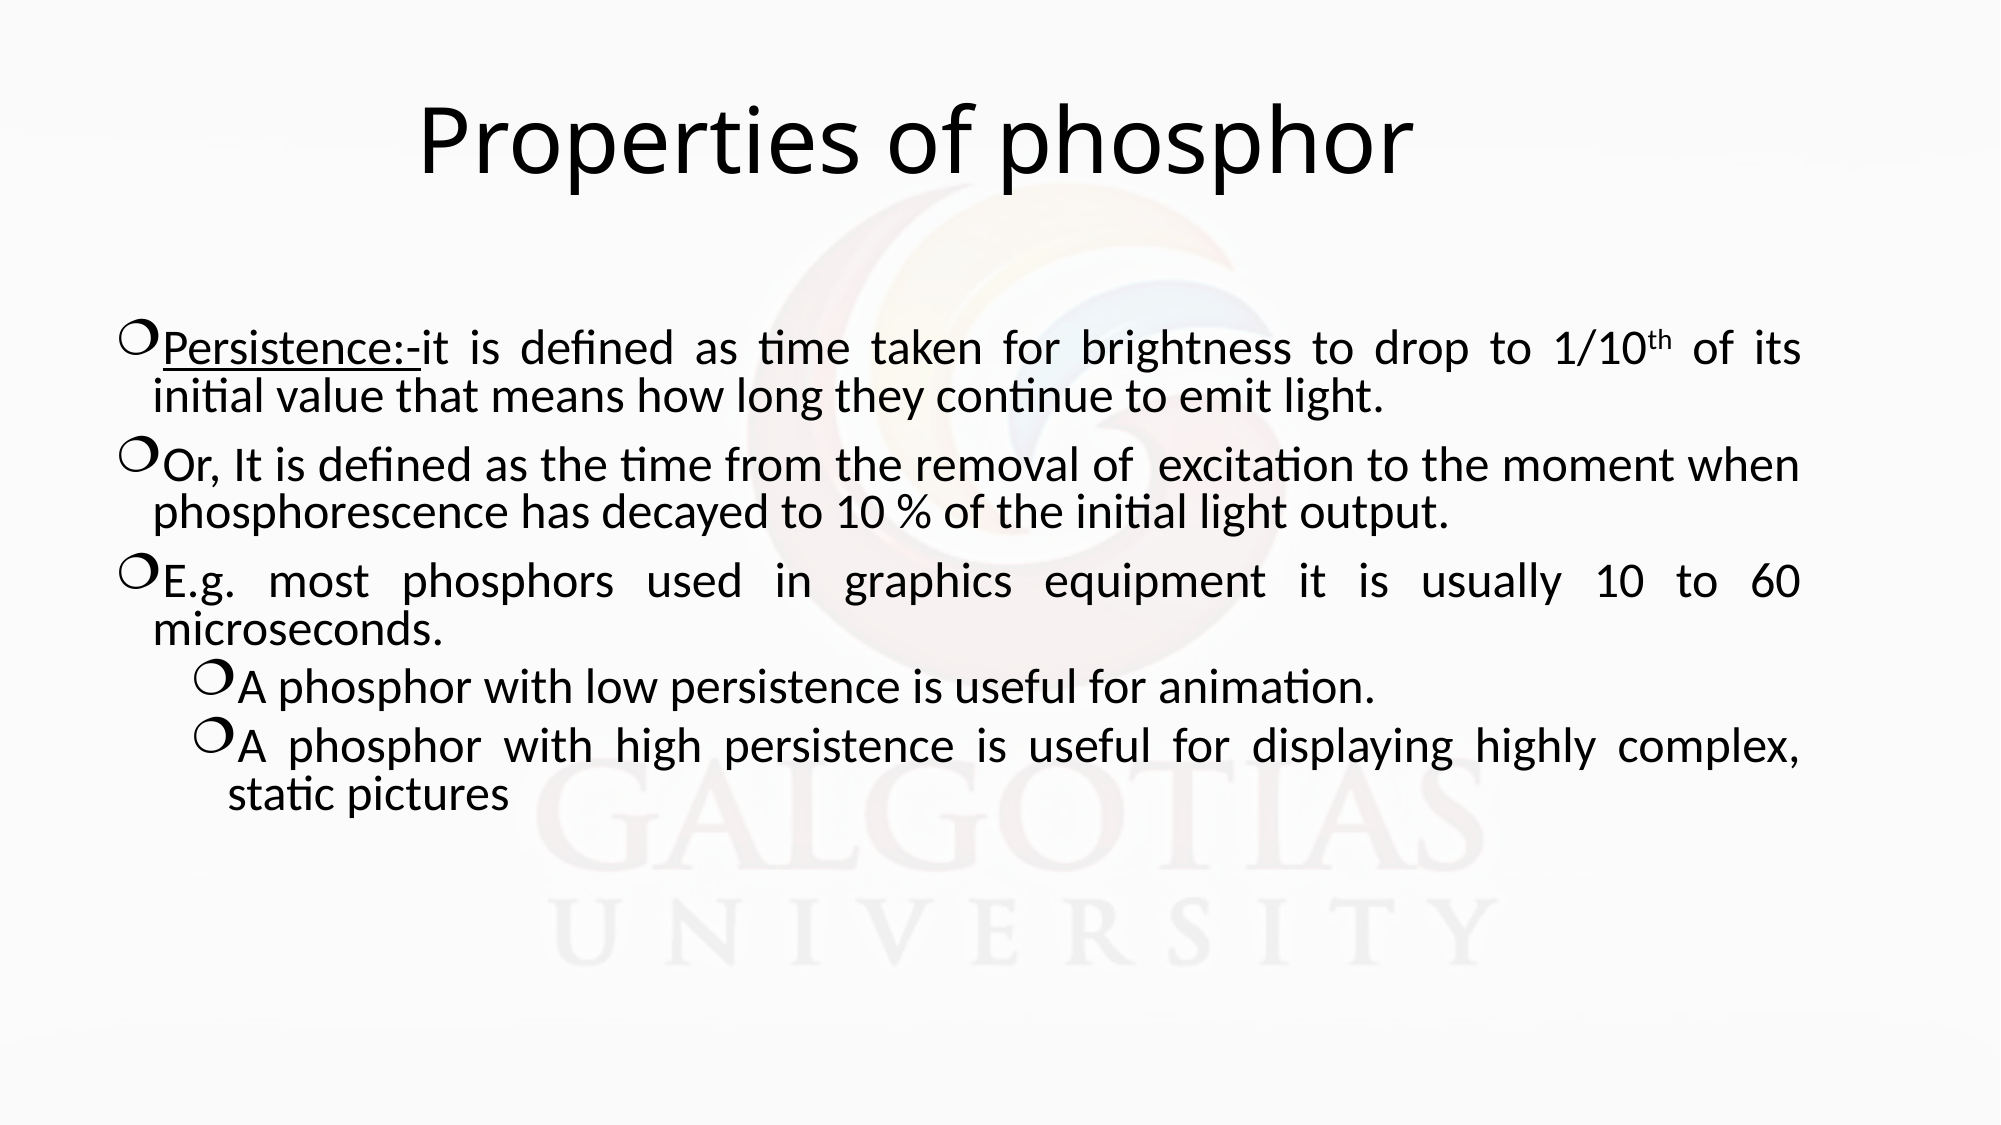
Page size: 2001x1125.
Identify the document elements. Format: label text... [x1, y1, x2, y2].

list Persistence:-it is defined as time taken for brightness to drop to 1/10th of its initial value that means how long they continue to emit light. Or, It is defined as the time from the removal of excitation to the moment when phosphorescence has decayed to 10 % of the initial light output. E.g. most phosphors used in graphics equipment it is usually 10 to 60 microseconds. A phosphor with low persistence is useful for animation. A phosphor with high persistence is useful for displaying highly complex, static pictures [99, 237, 1817, 975]
title Properties of phosphor [99, 50, 1734, 237]
